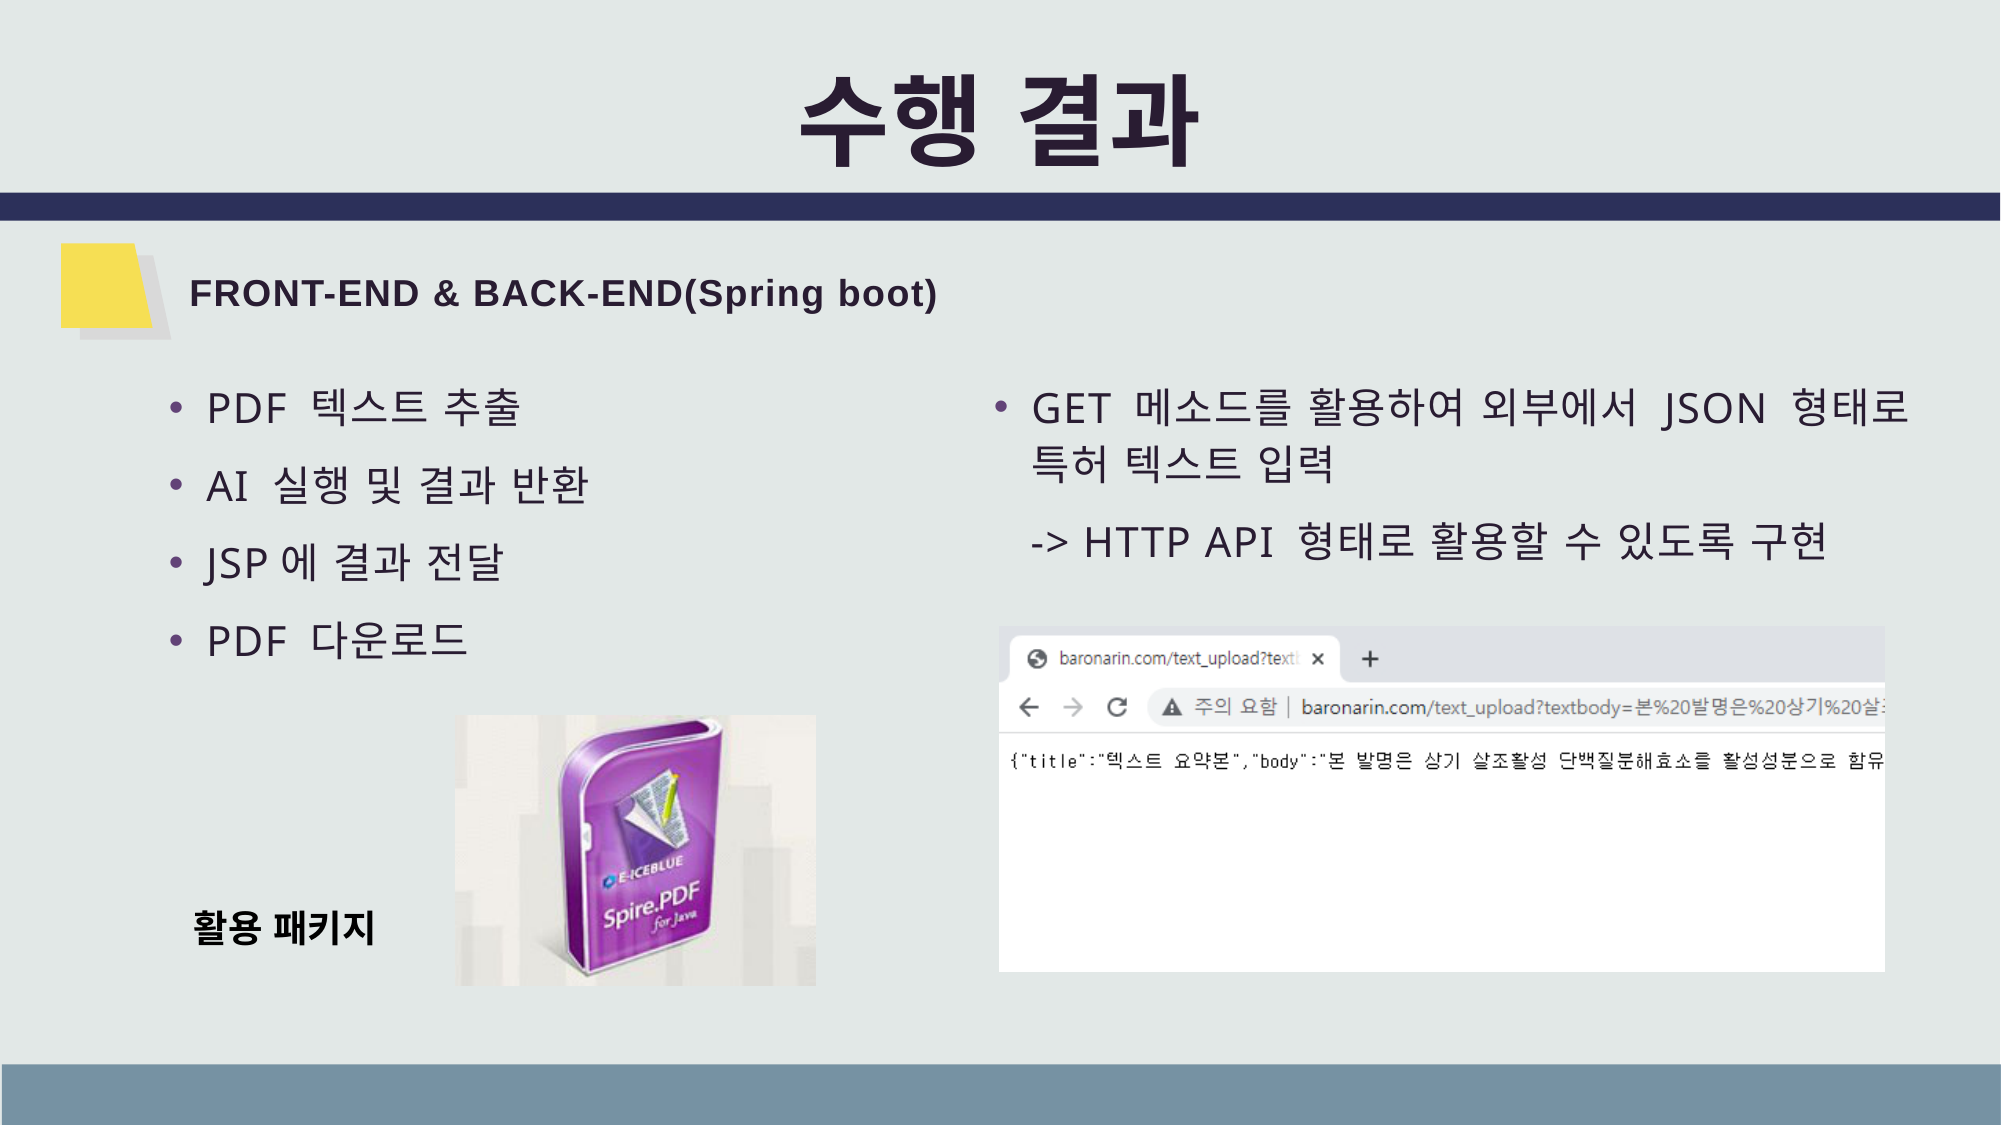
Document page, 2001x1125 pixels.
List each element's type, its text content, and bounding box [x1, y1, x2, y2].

text_box FRONT-END & BACK-END(Spring boot) [171, 245, 1100, 356]
text_box [78, 254, 171, 341]
picture [455, 715, 816, 986]
text_box [60, 242, 154, 329]
text_box PDF 텍스트 추출 AI 실행 및 결과 반환 JSP에 결과 전달 PDF 다운로드 [150, 356, 1900, 1071]
title 수행 결과 [125, 2, 1875, 220]
picture [999, 626, 1885, 972]
list GET 메소드를 활용하여 외부에서 JSON 형태로 특허 텍스트 입력 -> HTTP API 형태로 활용할 수 있도록 구현 [975, 285, 1941, 829]
